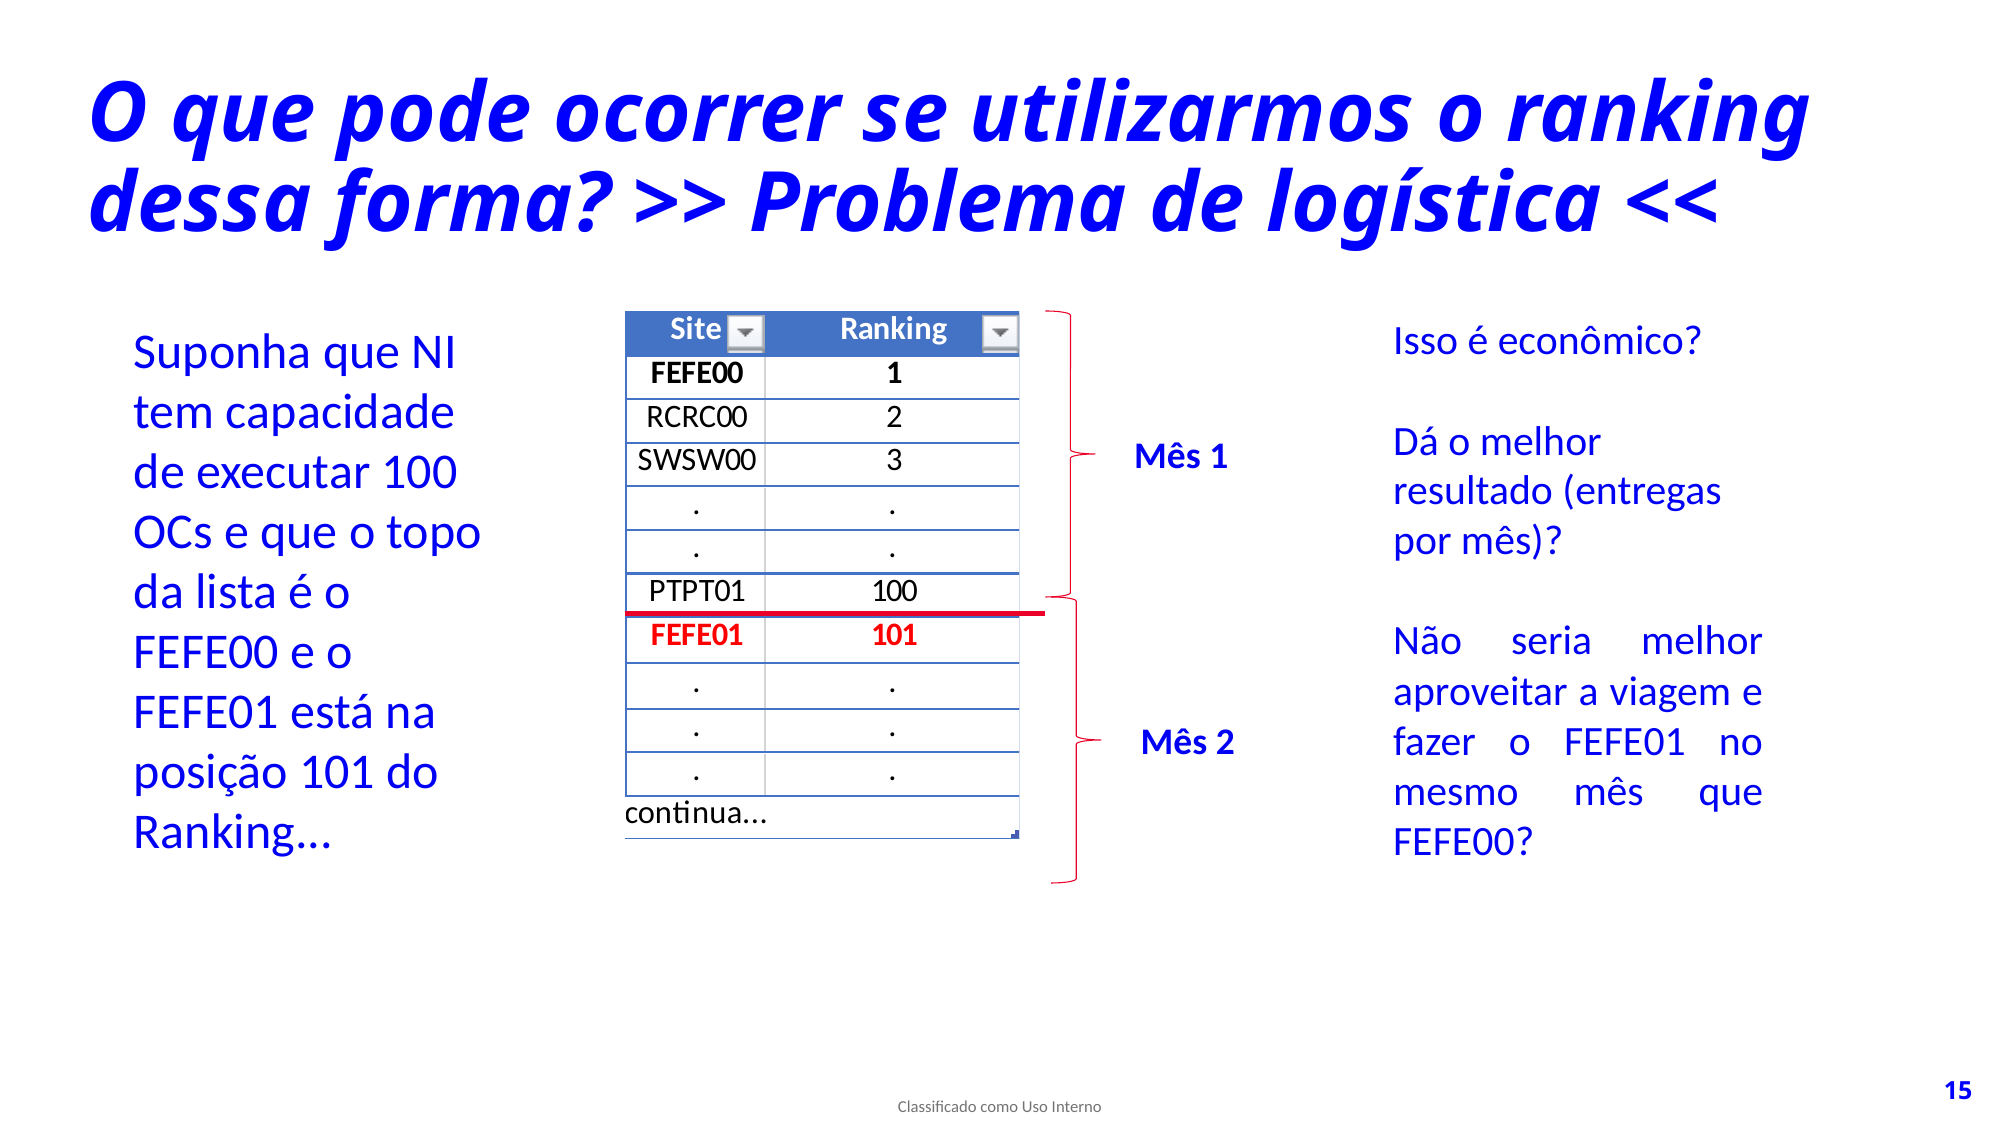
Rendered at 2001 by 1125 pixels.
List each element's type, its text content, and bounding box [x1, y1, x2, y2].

list O que pode ocorrer se utilizarmos o ranking dessa forma? >> Problema de logística << [72, 61, 1856, 171]
text_box Suponha que NI tem capacidade de executar 100 OCs e que o topo da lista é o FEFE00 e o FEFE01 está na posição 101 do Ranking... [118, 310, 519, 866]
text_box Isso é econômico? Dá o melhor resultado (entregas por mês)? Não seria melhor aproveitar a viagem e fazer o FEFE01 no mesmo mês que FEFE00? [1378, 305, 1778, 871]
text_box Mês 1 [1119, 423, 1244, 484]
text_box [1051, 596, 1102, 884]
text_box Mês 2 [1125, 709, 1250, 770]
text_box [624, 310, 1022, 613]
text_box [1045, 310, 1096, 598]
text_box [624, 614, 1022, 841]
slide_number 15 [1900, 1066, 1988, 1110]
